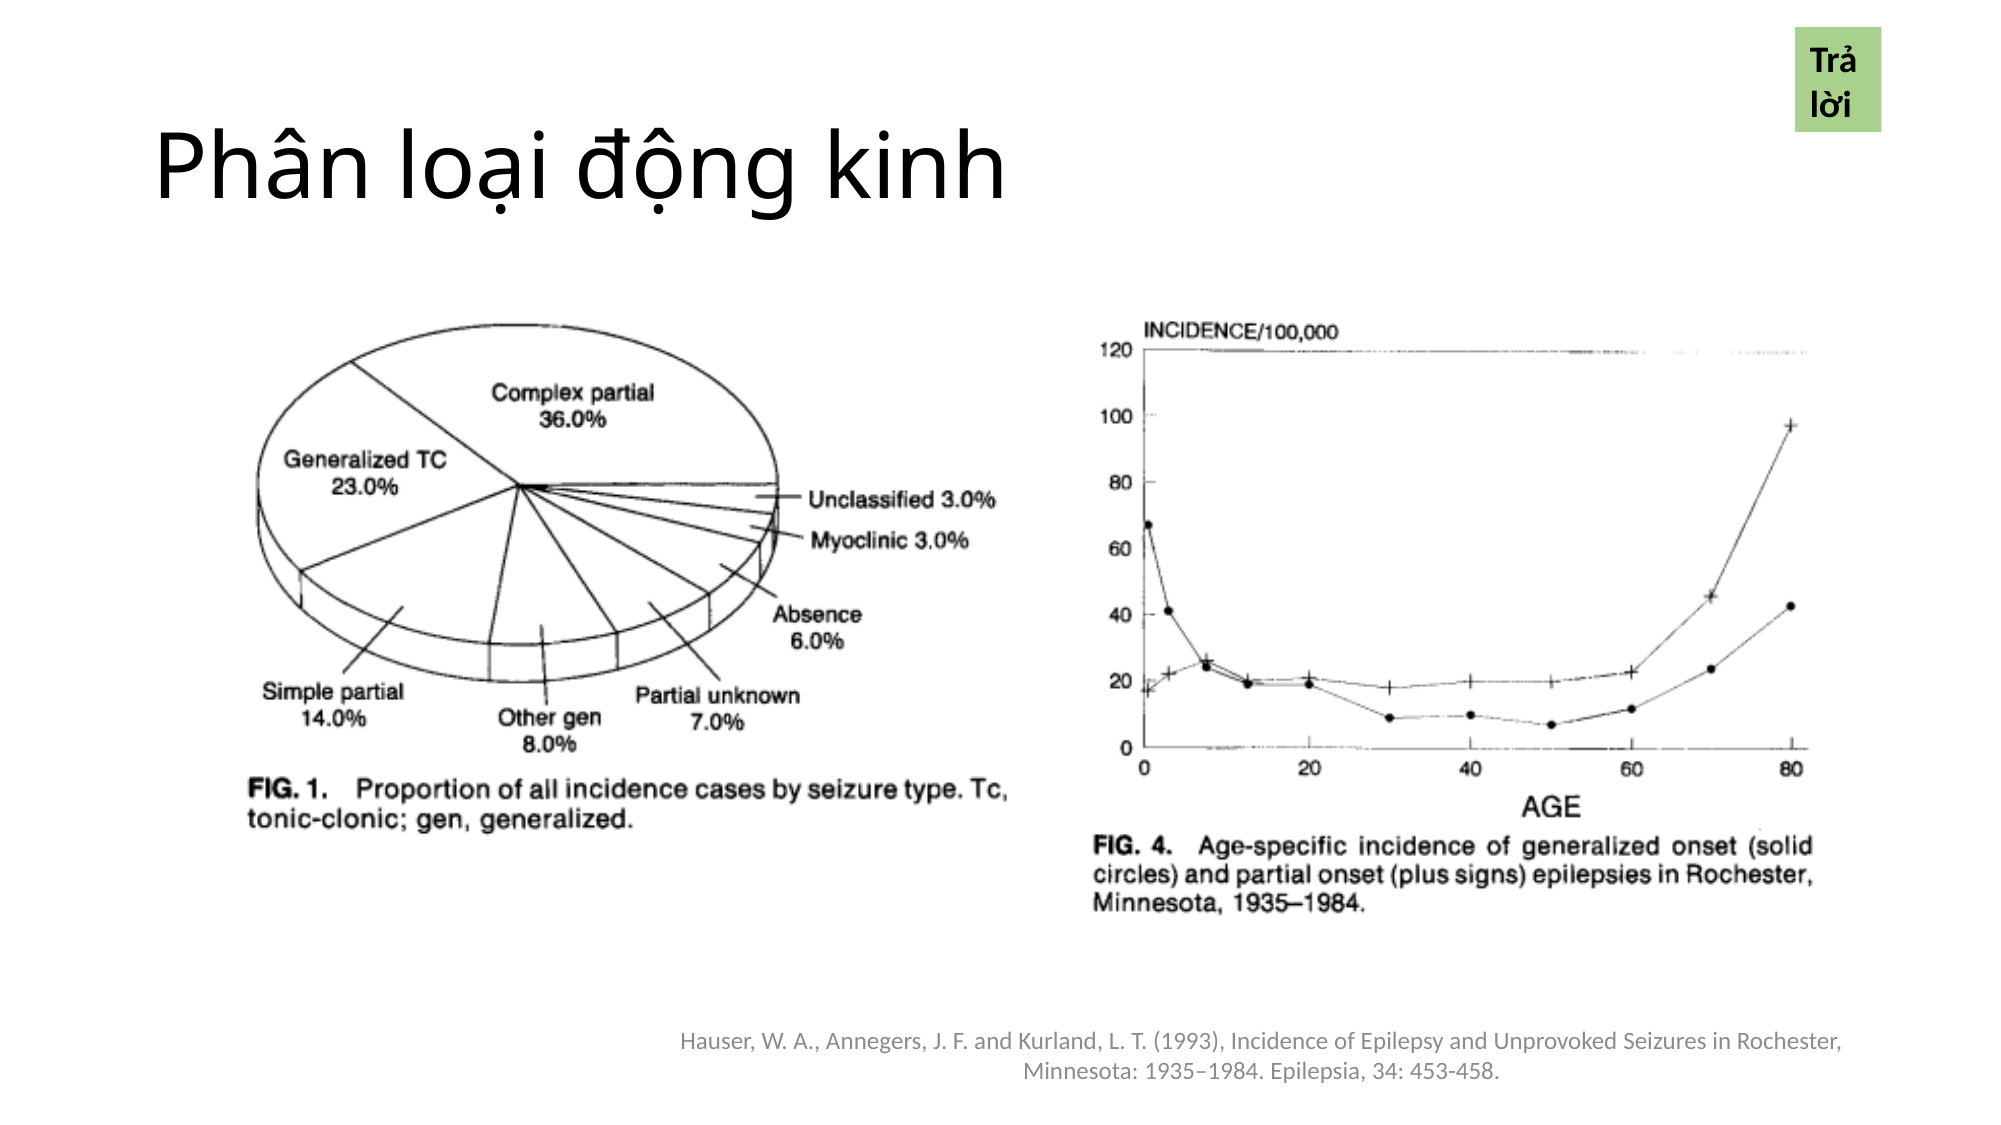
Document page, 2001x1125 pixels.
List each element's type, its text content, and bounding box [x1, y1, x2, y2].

footer Hauser, W. A., Annegers, J. F. and Kurland, L. T. (1993), Incidence of Epilepsy and Unprovoked Seizures in Rochester, Minnesota: 1935–1984. Epilepsia, 34: 453-458. [662, 1024, 1863, 1085]
picture [137, 299, 1863, 952]
title Phân loại động kinh [137, 59, 1863, 278]
text_box Trả lời [1795, 27, 1882, 132]
